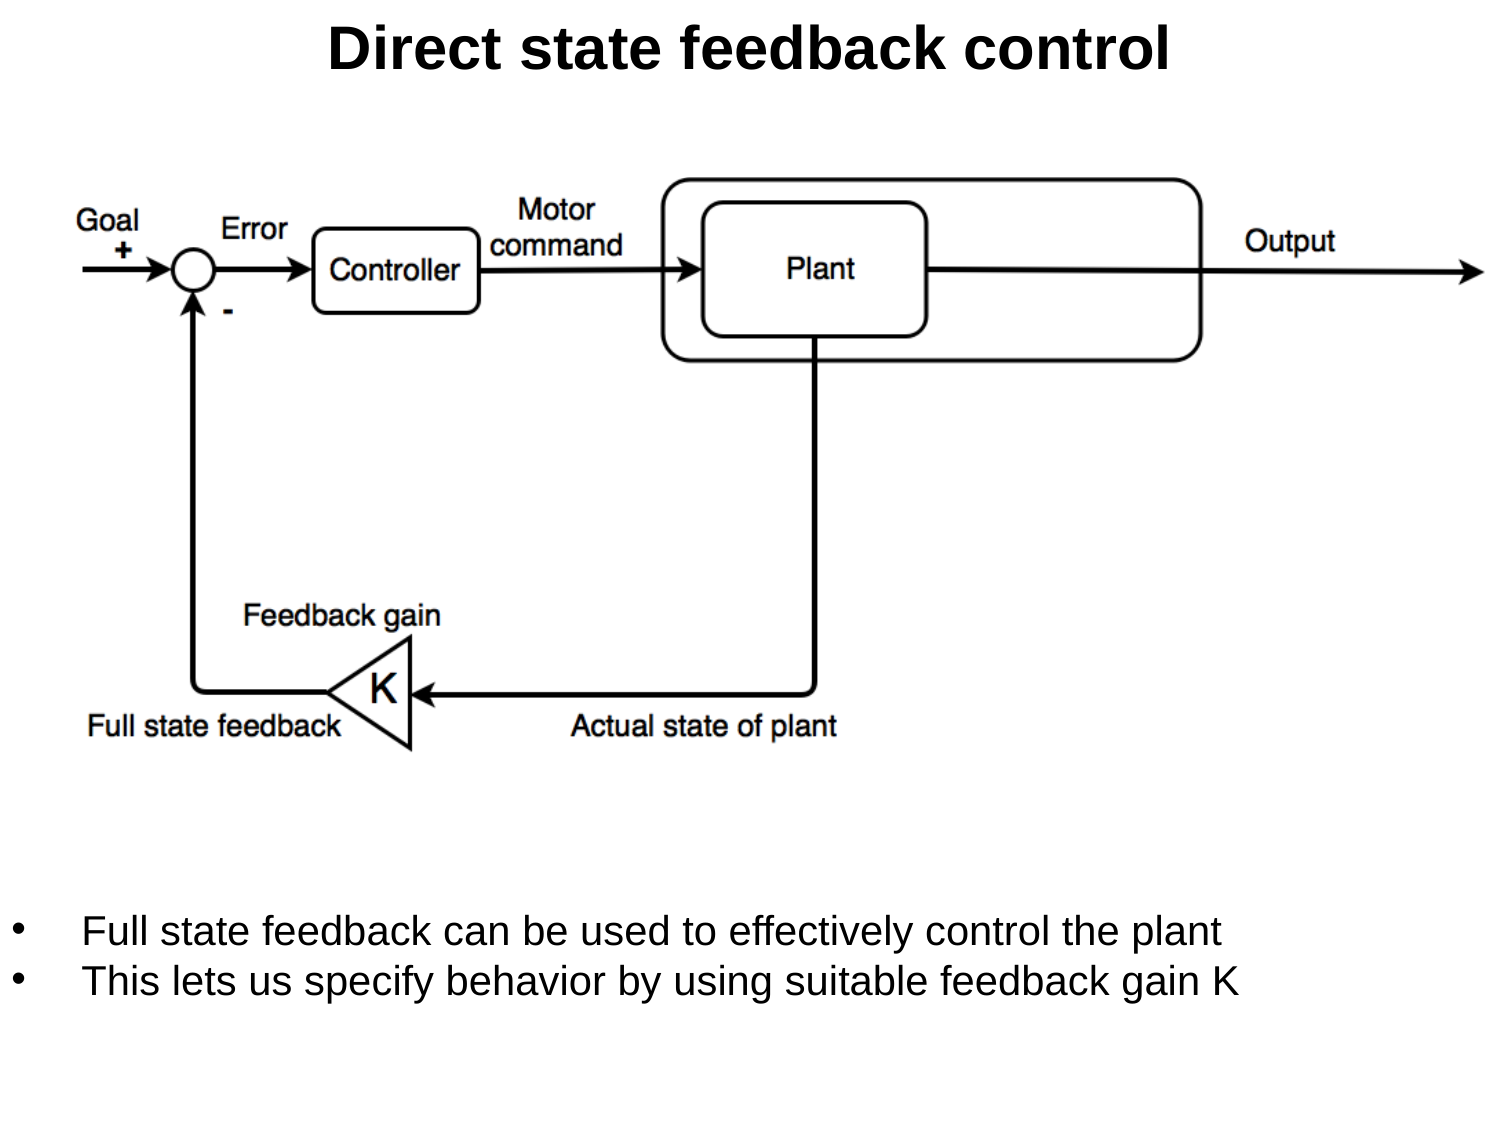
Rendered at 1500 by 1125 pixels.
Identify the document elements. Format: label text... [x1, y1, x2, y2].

picture [0, 177, 1500, 771]
text_box Direct state feedback control [201, 0, 1299, 90]
text_box Full state feedback can be used to effectively control the plant This lets us specify behavior by using suitable feedback gain K [0, 858, 1500, 1048]
